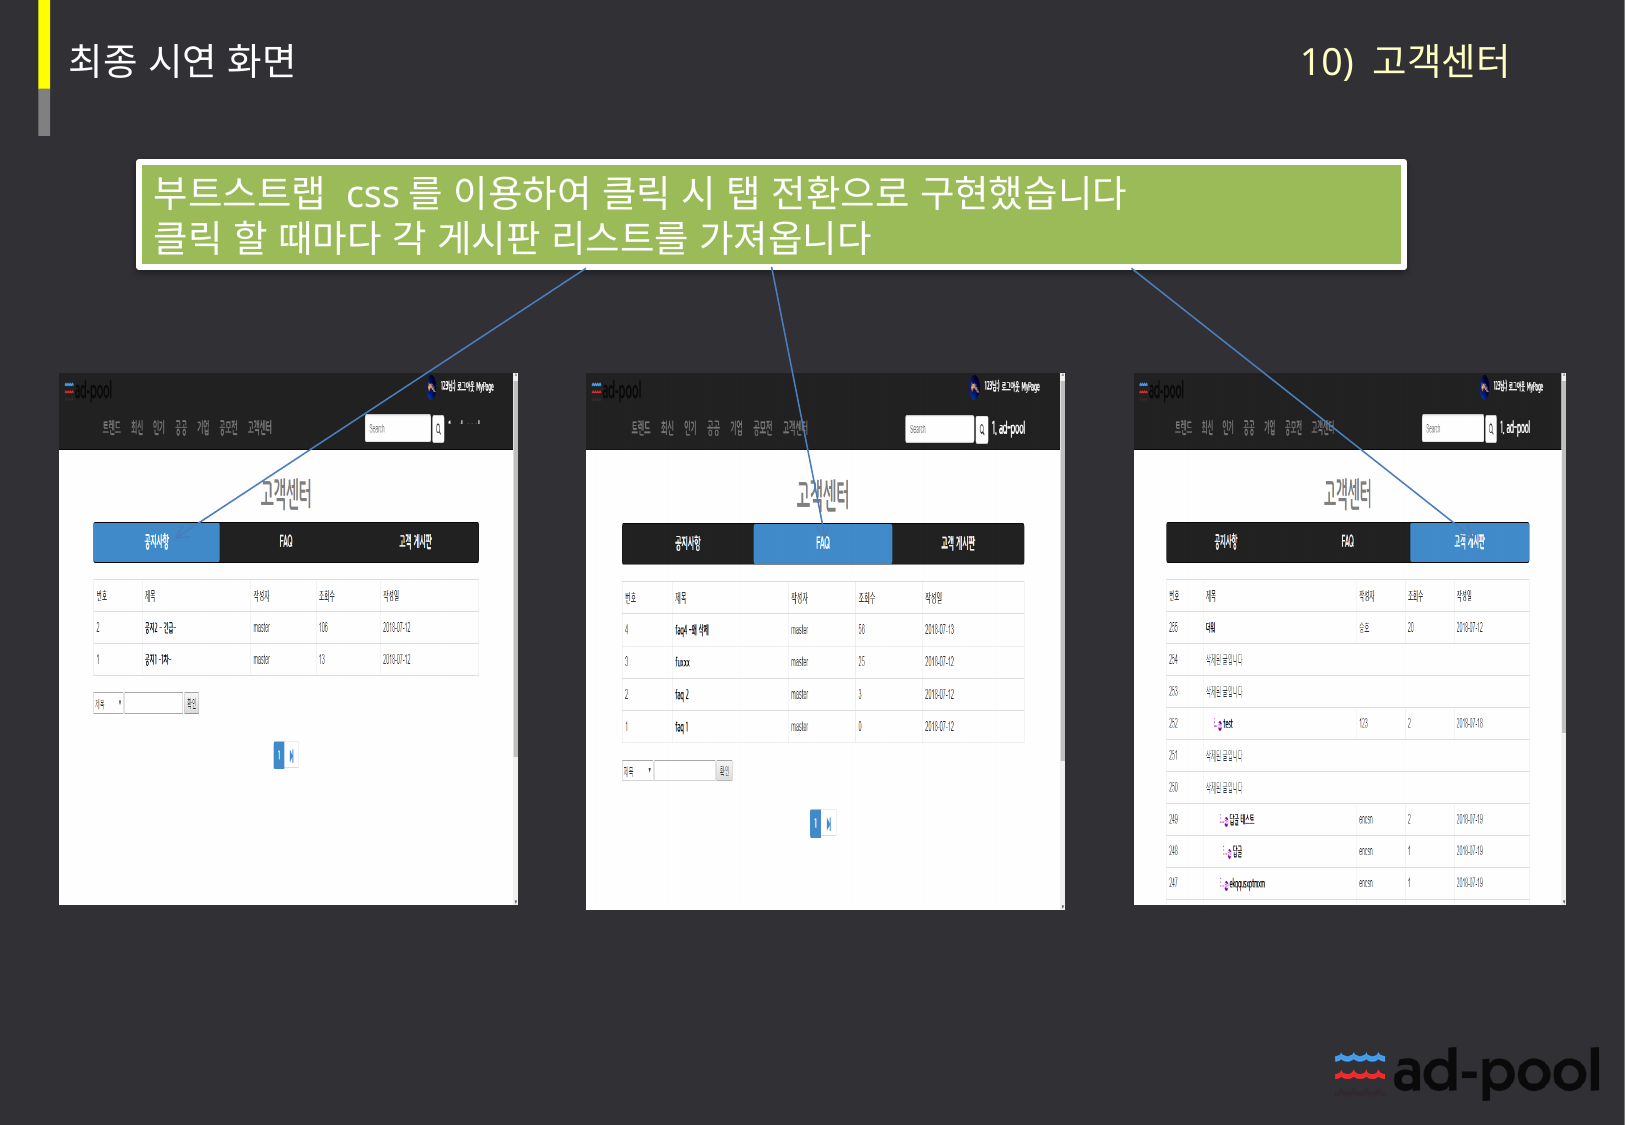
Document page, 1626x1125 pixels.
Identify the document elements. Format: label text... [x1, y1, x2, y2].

text_box [52, 9, 588, 304]
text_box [1131, 267, 1475, 540]
picture [0, 0, 1625, 1125]
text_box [174, 267, 587, 540]
text_box 부트스트랩 css를 이용하여 클릭 시 탭 전환으로 구현했습니다 클릭 할 때마다 각 게시판 리스트를 가져옵니다 [136, 159, 1407, 270]
text_box 10) 고객센터 [1284, 30, 1625, 136]
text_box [771, 267, 826, 540]
text_box 최종 시연 화면 [54, 30, 421, 91]
